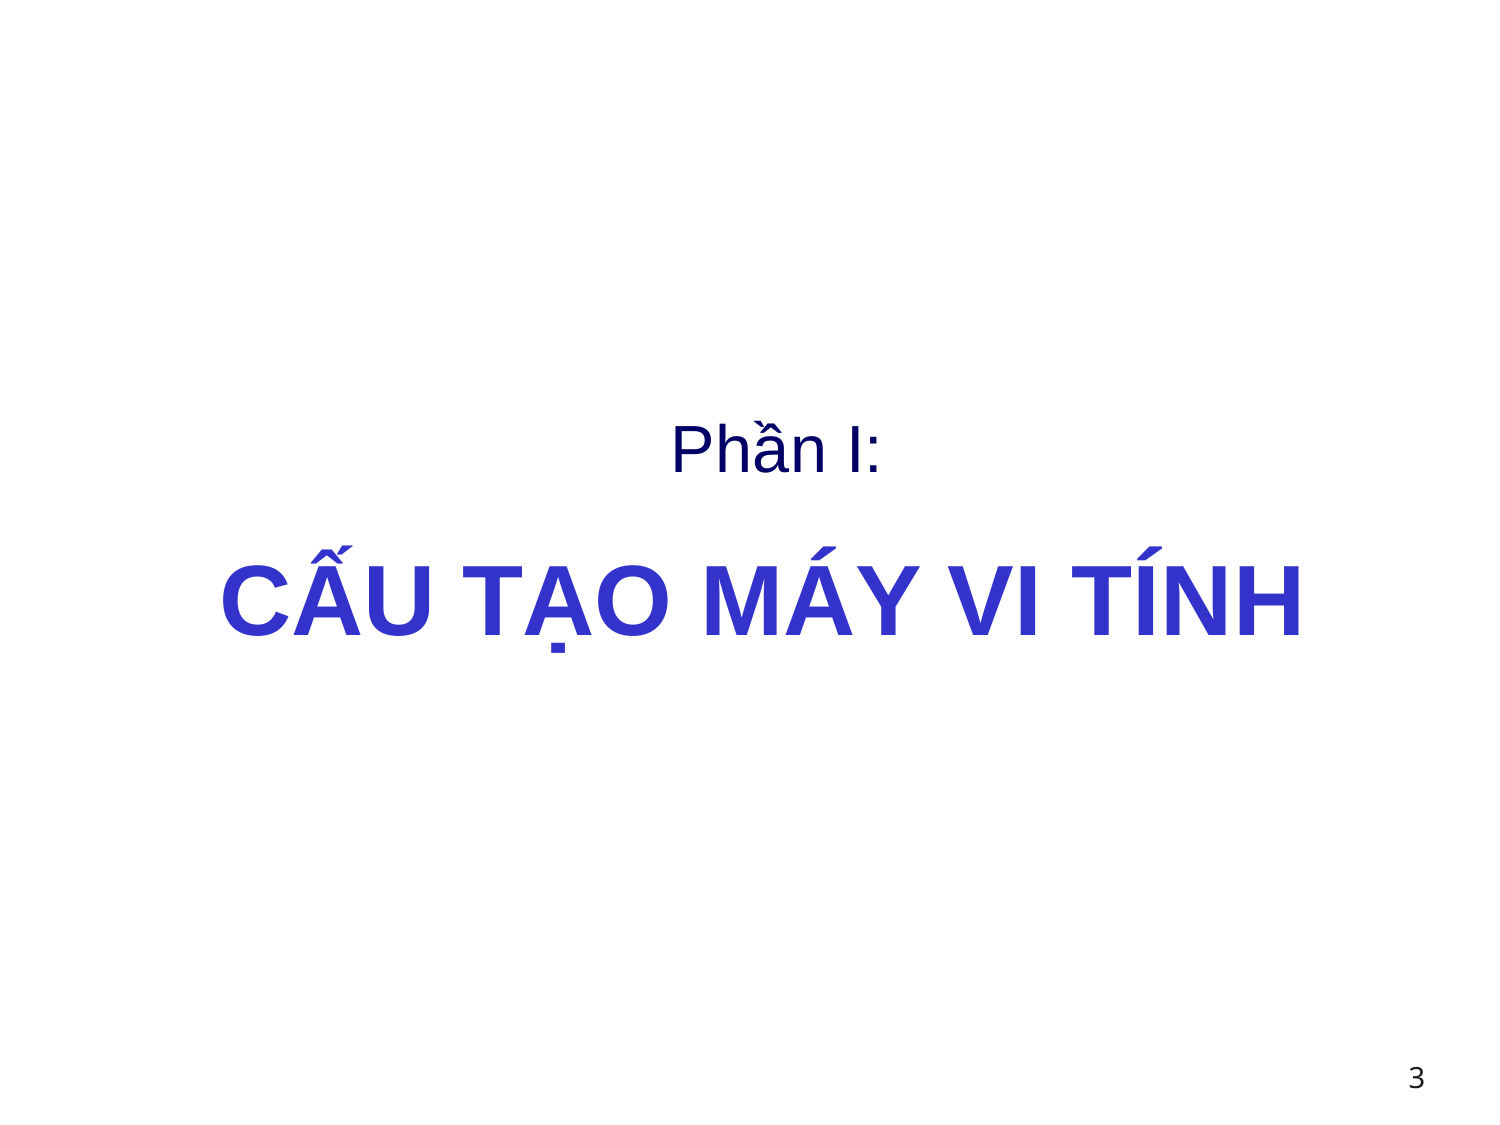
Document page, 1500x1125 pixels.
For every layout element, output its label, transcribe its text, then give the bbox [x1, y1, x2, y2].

text_box 3 [1402, 1056, 1432, 1100]
text_box Phần I: [668, 402, 884, 486]
text_box CẤU TẠO MÁY VI TÍNH [217, 532, 1312, 655]
